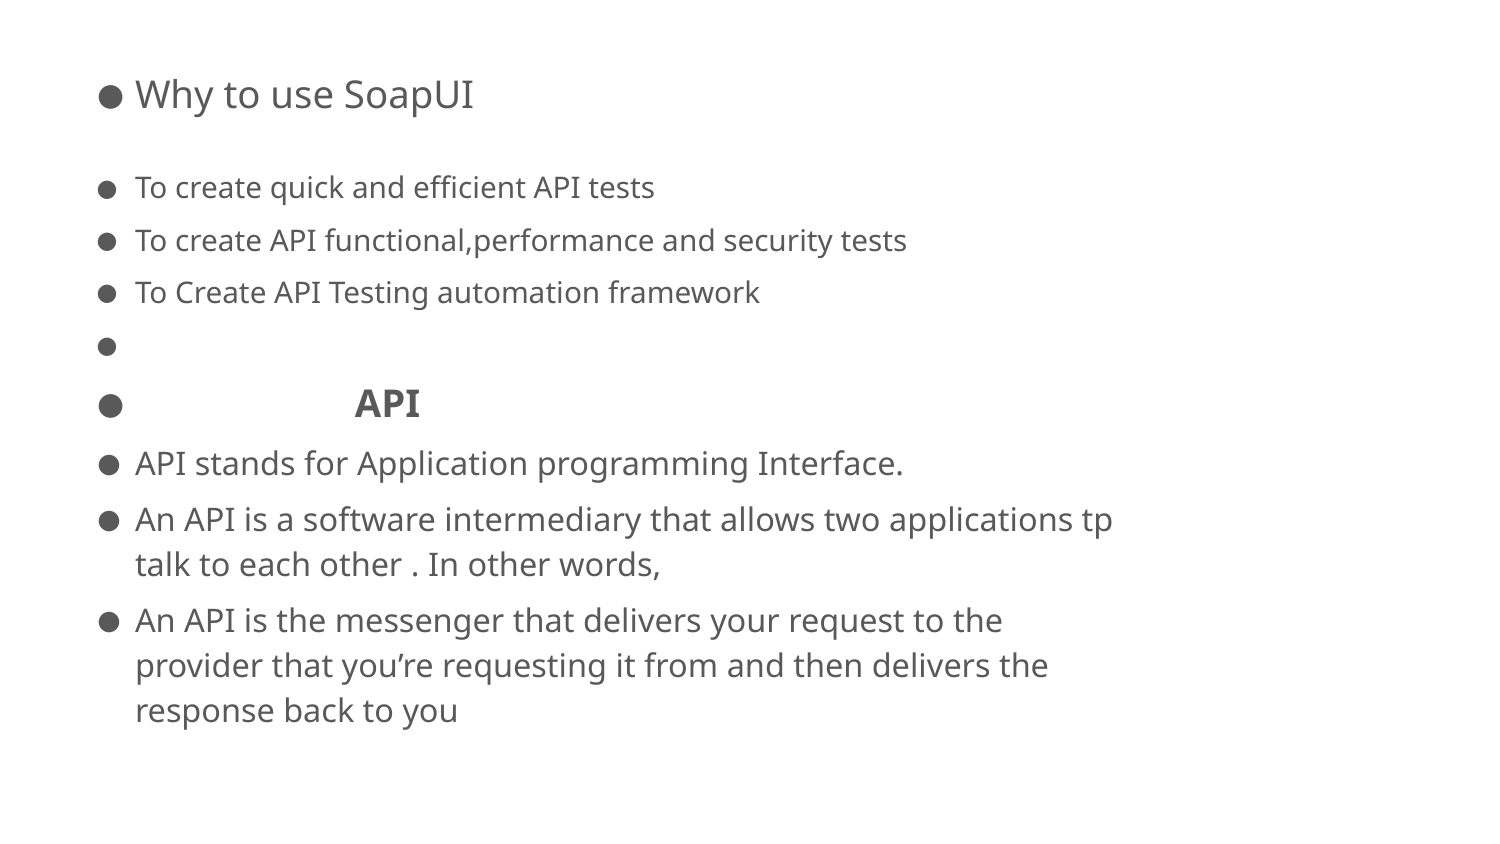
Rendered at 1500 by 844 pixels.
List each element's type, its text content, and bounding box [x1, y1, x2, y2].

list Why to use SoapUI To create quick and efficient API tests To create API functional,performance and security tests To Create API Testing automation framework API API stands for Application programming Interface. An API is a software intermediary that allows two applications tp talk to each other . In other words, An API is the messenger that delivers your request to the provider that you’re requesting it from and then delivers the response back to you [83, 57, 1141, 744]
